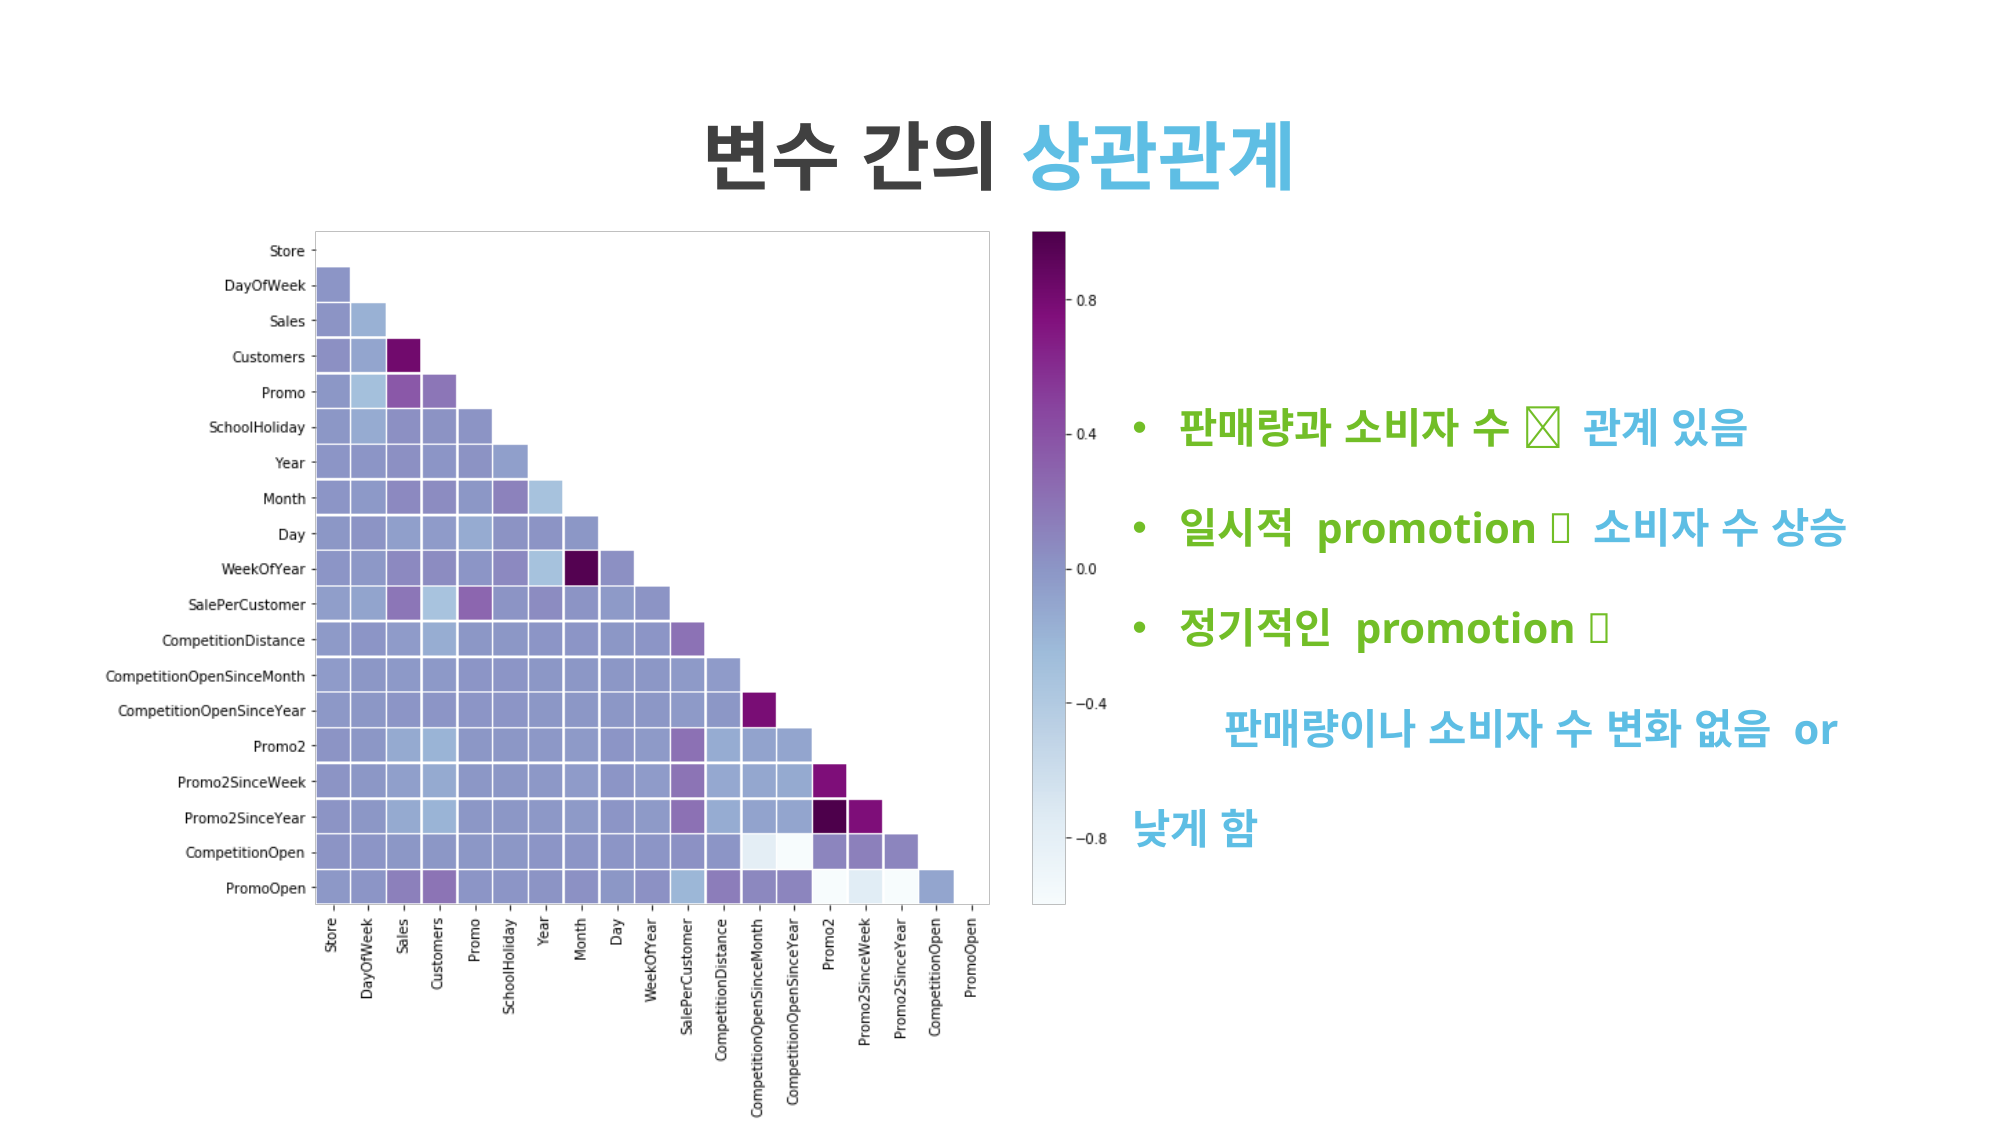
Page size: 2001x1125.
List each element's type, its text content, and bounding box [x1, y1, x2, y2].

text_box 판매량과 소비자 수  관계 있음 일시적 promotion  소비자 수 상승 정기적인 promotion  판매량이나 소비자 수 변화 없음 or 낮게 함 [1118, 344, 1943, 860]
text_box 변수 간의 상관관계 [570, 82, 1429, 244]
picture [95, 218, 1118, 1125]
